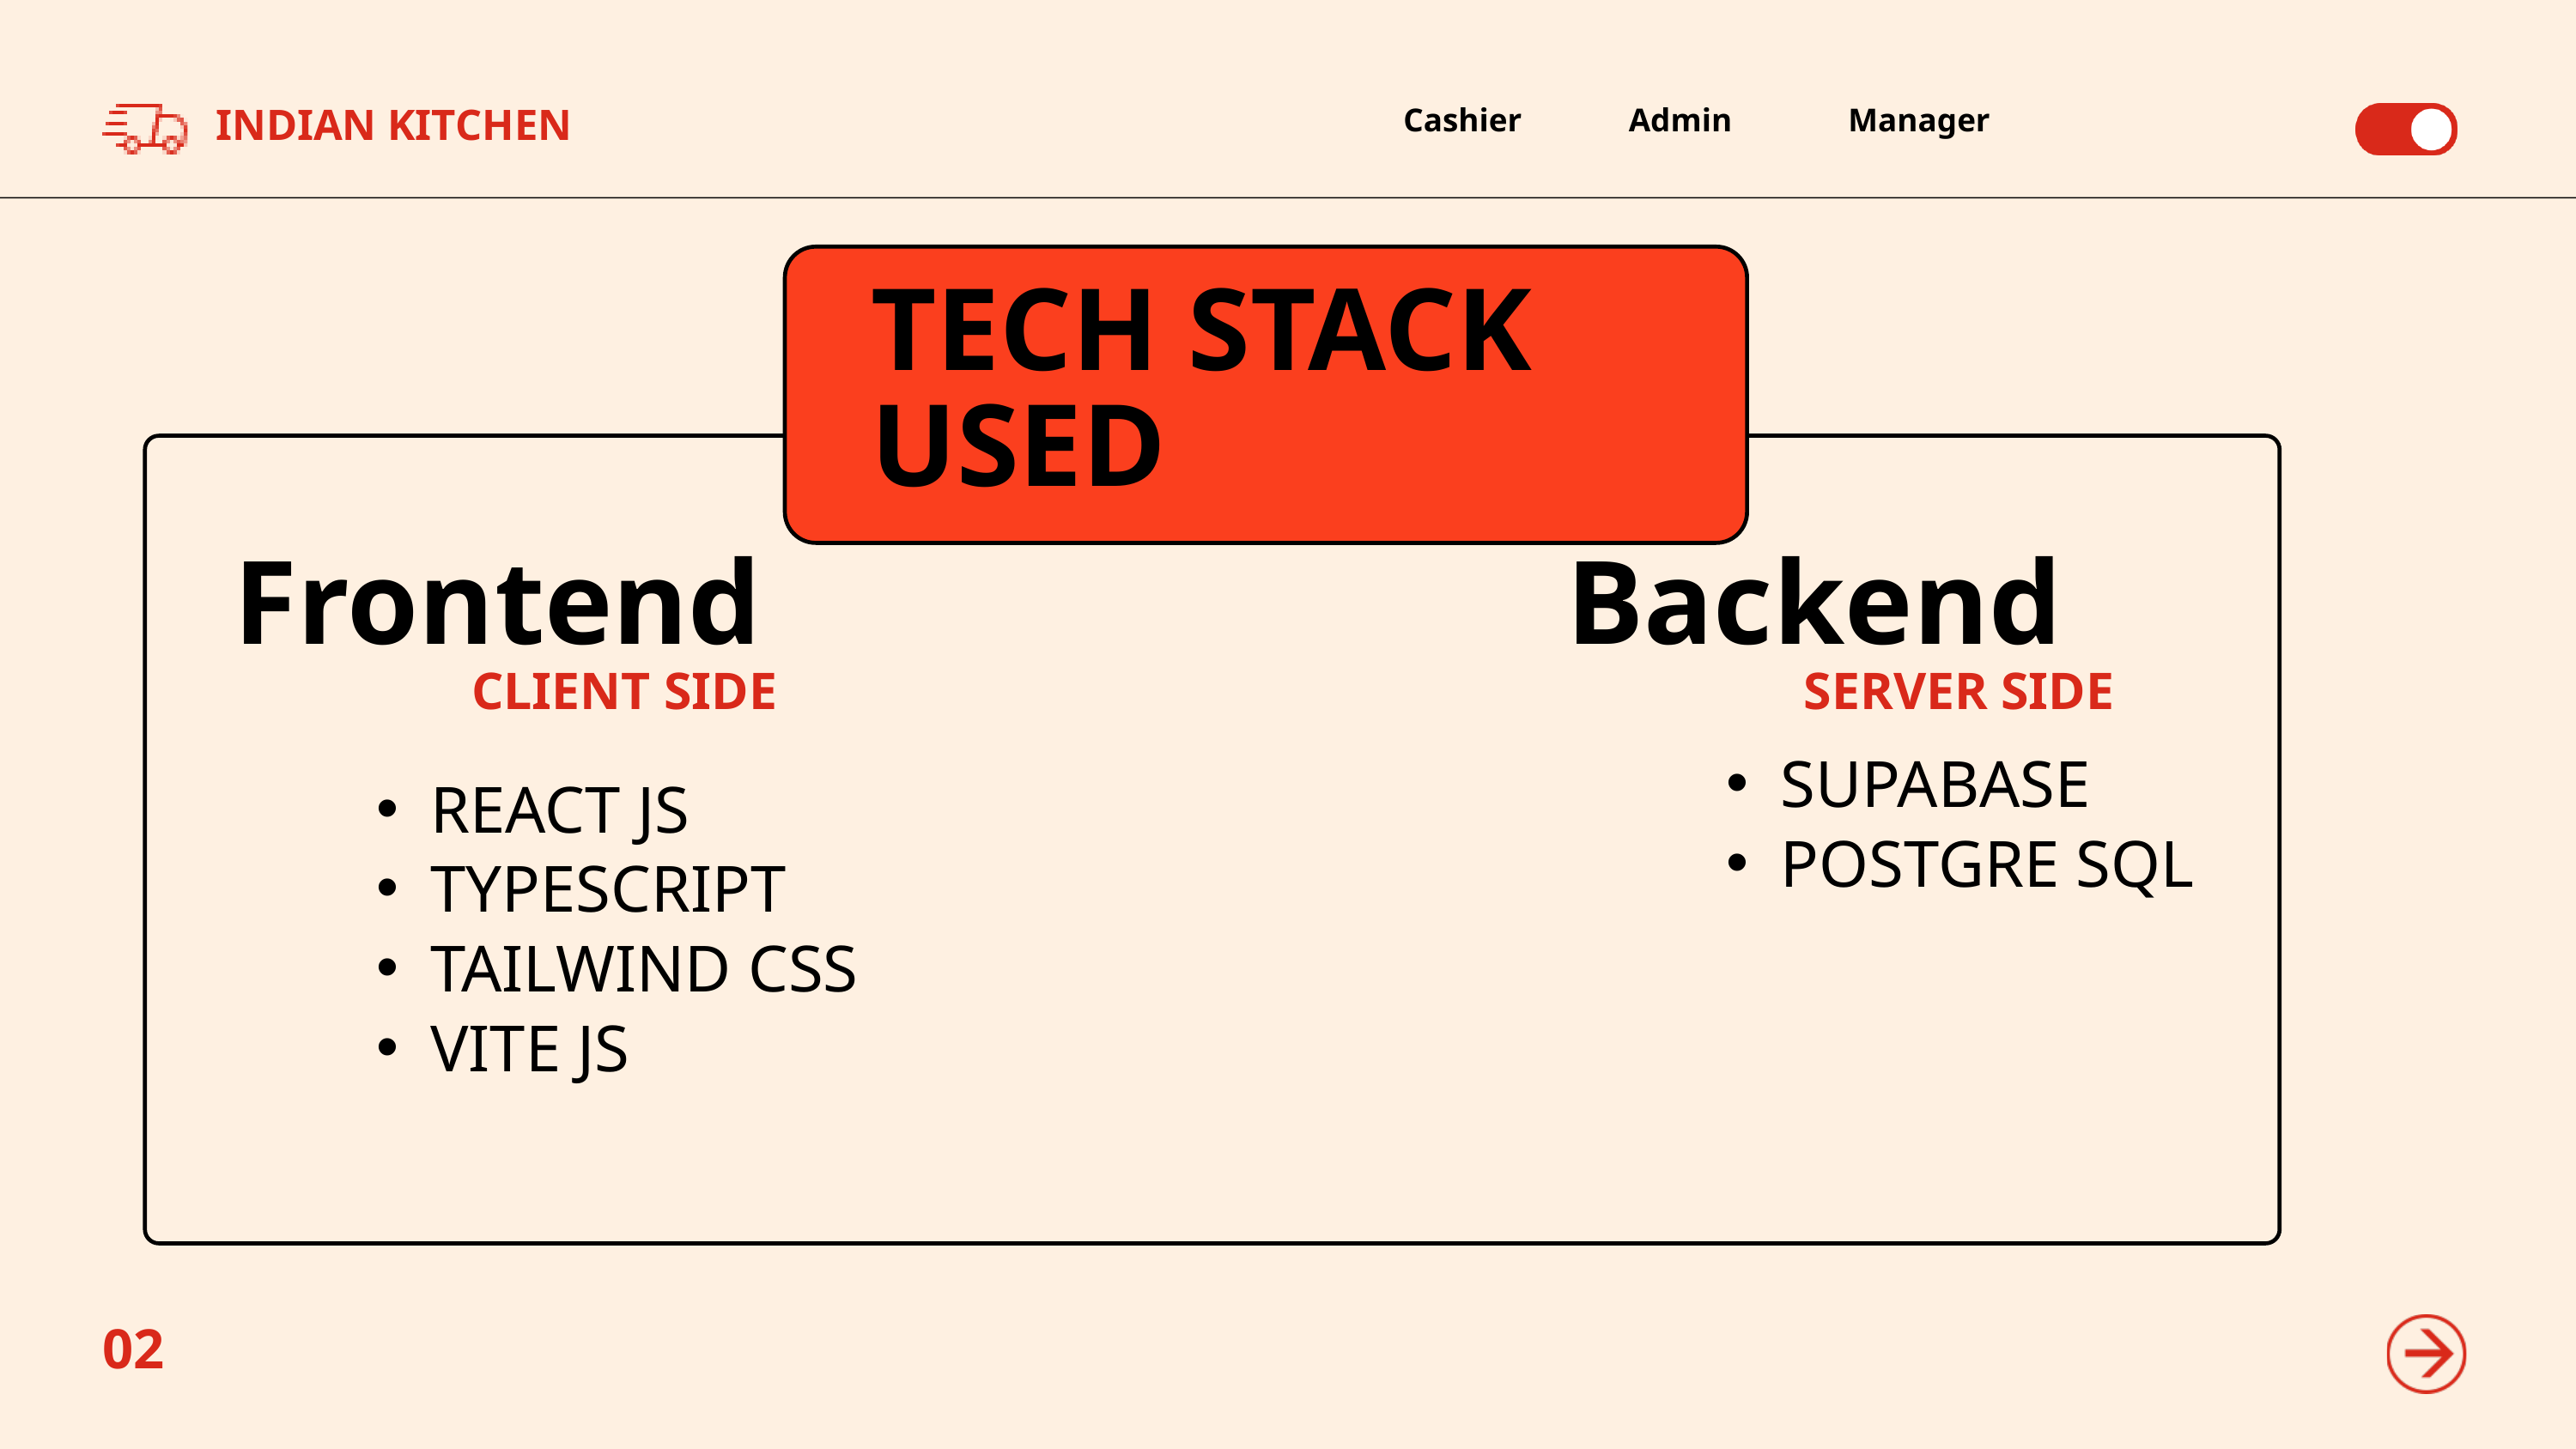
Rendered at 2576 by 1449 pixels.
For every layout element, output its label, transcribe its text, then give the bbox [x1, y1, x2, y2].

text_box [2386, 1314, 2467, 1394]
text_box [216, 746, 878, 1179]
text_box [102, 104, 188, 155]
text_box Cashier [1403, 103, 1673, 138]
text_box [784, 246, 1747, 543]
text_box INDIAN KITCHEN [216, 103, 626, 149]
text_box Admin [1673, 103, 1747, 138]
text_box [144, 435, 2281, 1244]
text_box [2354, 103, 2458, 155]
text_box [1473, 746, 2135, 1179]
text_box 02 [102, 1320, 188, 1380]
text_box Manager [1848, 103, 2117, 138]
